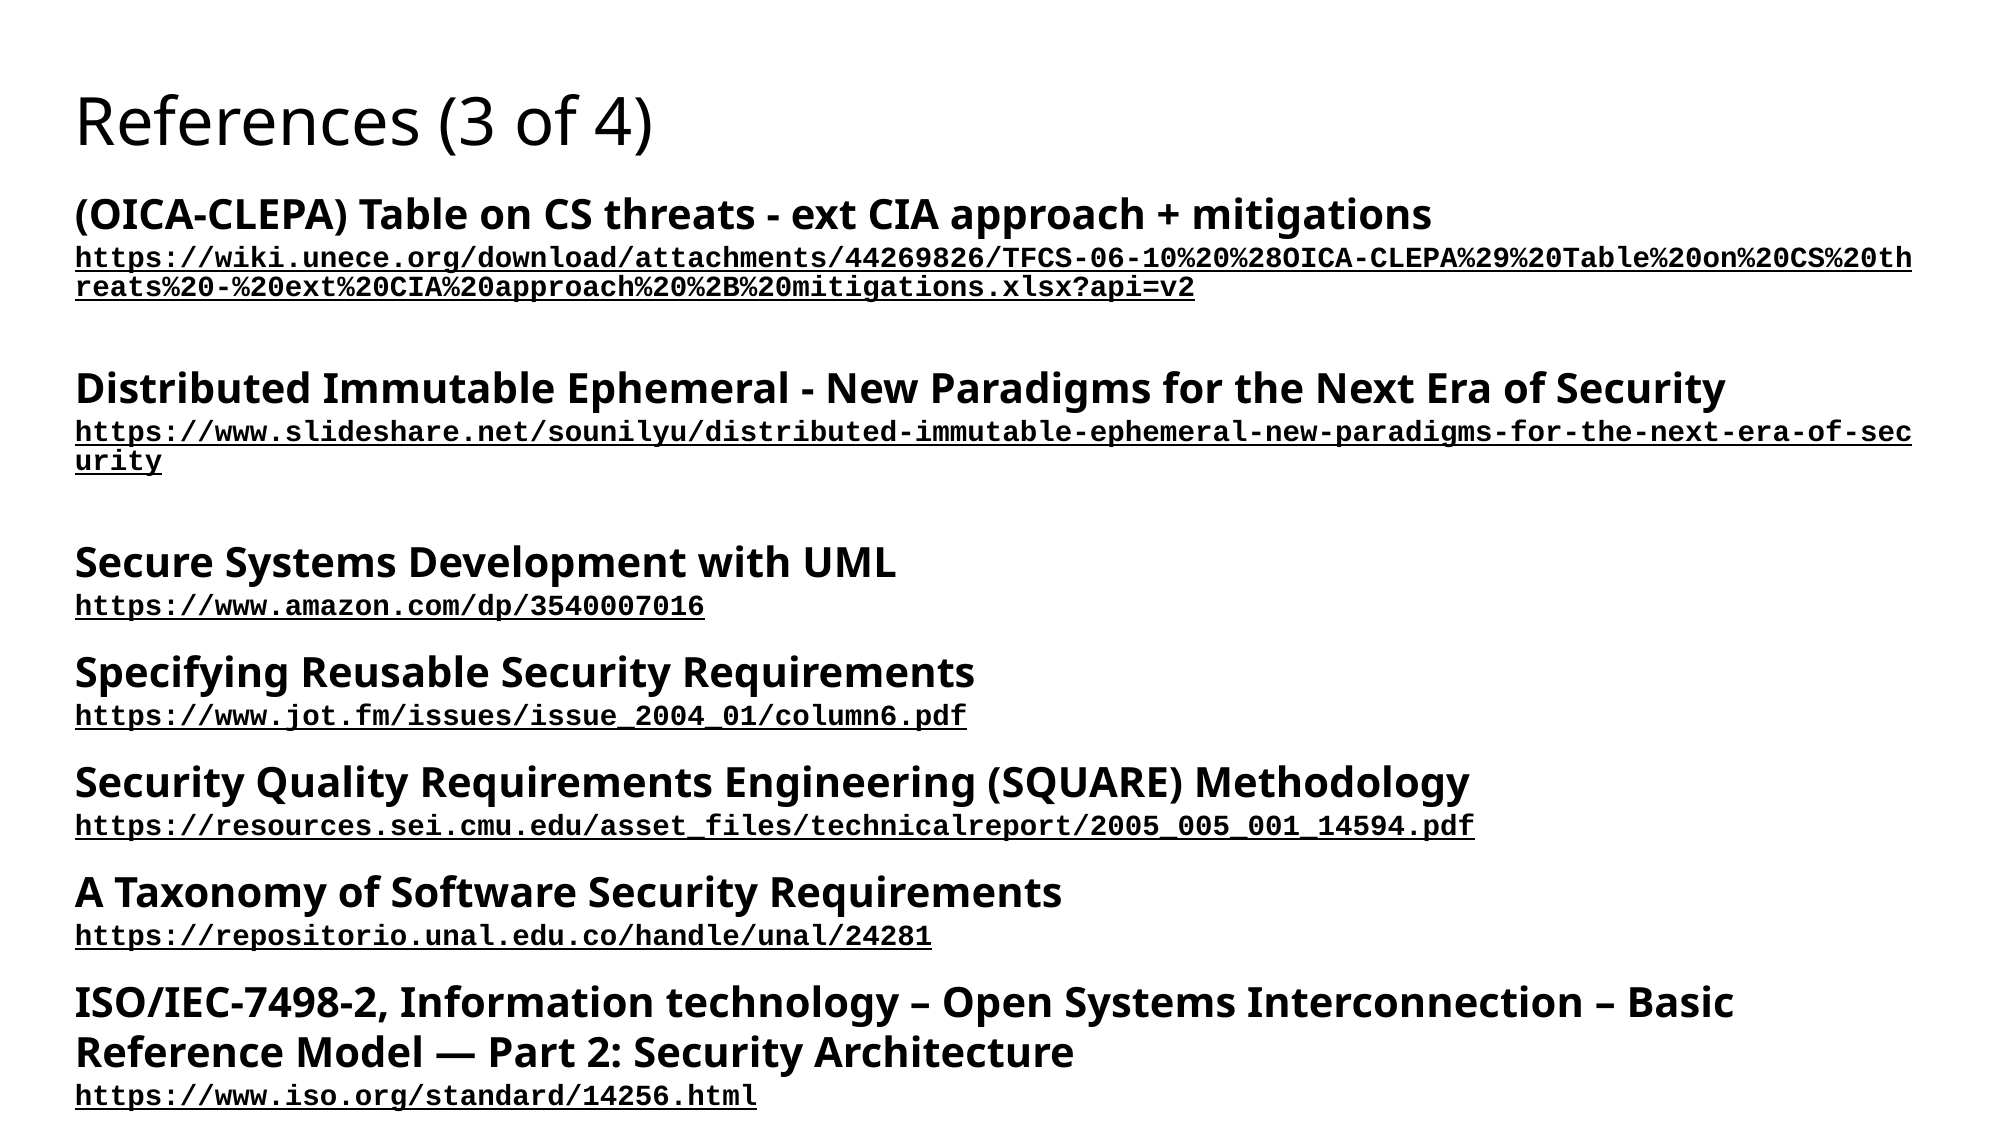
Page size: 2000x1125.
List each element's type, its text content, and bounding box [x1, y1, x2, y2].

text_box (OICA-CLEPA) Table on CS threats - ext CIA approach + mitigations https://wiki.unece.org/download/attachments/44269826/TFCS-06-10%20%28OICA-CLEPA%29%20Table%20on%20CS%20threats%20-%20ext%20CIA%20approach%20%2B%20mitigations.xlsx?api=v2 Distributed Immutable Ephemeral - New Paradigms for the Next Era of Security https://www.slideshare.net/sounilyu/distributed-immutable-ephemeral-new-paradigms-for-the-next-era-of-security Secure Systems Development with UML https://www.amazon.com/dp/3540007016 Specifying Reusable Security Requirements https://www.jot.fm/issues/issue_2004_01/column6.pdf Security Quality Requirements Engineering (SQUARE) Methodology https://resources.sei.cmu.edu/asset_files/technicalreport/2005_005_001_14594.pdf A Taxonomy of Software Security Requirements https://repositorio.unal.edu.co/handle/unal/24281 ISO/IEC-7498-2, Information technology – Open Systems Interconnection – Basic Reference Model — Part 2: Security Architecture https://www.iso.org/standard/14256.html [74, 188, 1925, 1053]
title References (3 of 4) [74, 75, 1925, 162]
